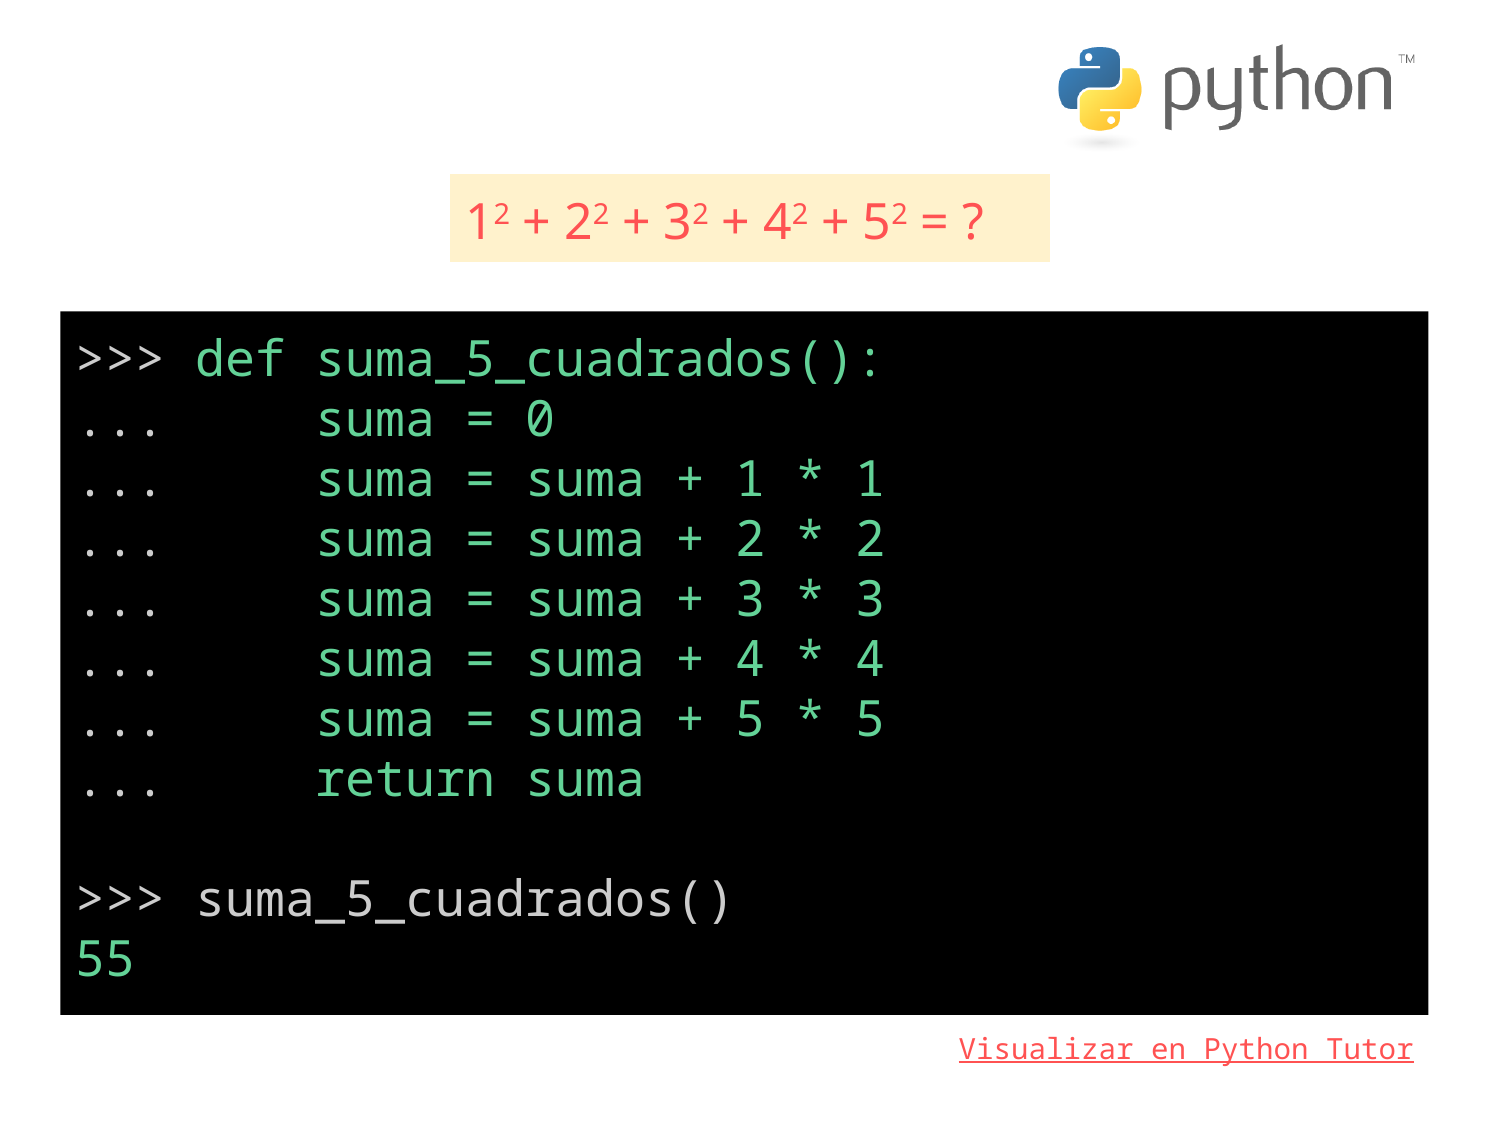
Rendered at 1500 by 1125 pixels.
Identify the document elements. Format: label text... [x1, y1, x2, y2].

text_box Visualizar en Python Tutor [60, 1015, 1429, 1090]
text_box >>> def suma_5_cuadrados(): ... suma = 0 ... suma = suma + 1 * 1 ... suma = suma + 2 * 2 ... suma = suma + 3 * 3 ... suma = suma + 4 * 4 ... suma = suma + 5 * 5 ... return suma >>> suma_5_cuadrados() 55 [60, 311, 1429, 1015]
picture [999, 22, 1450, 175]
text_box 12 + 22 + 32 + 42 + 52 = ? [450, 174, 1050, 262]
